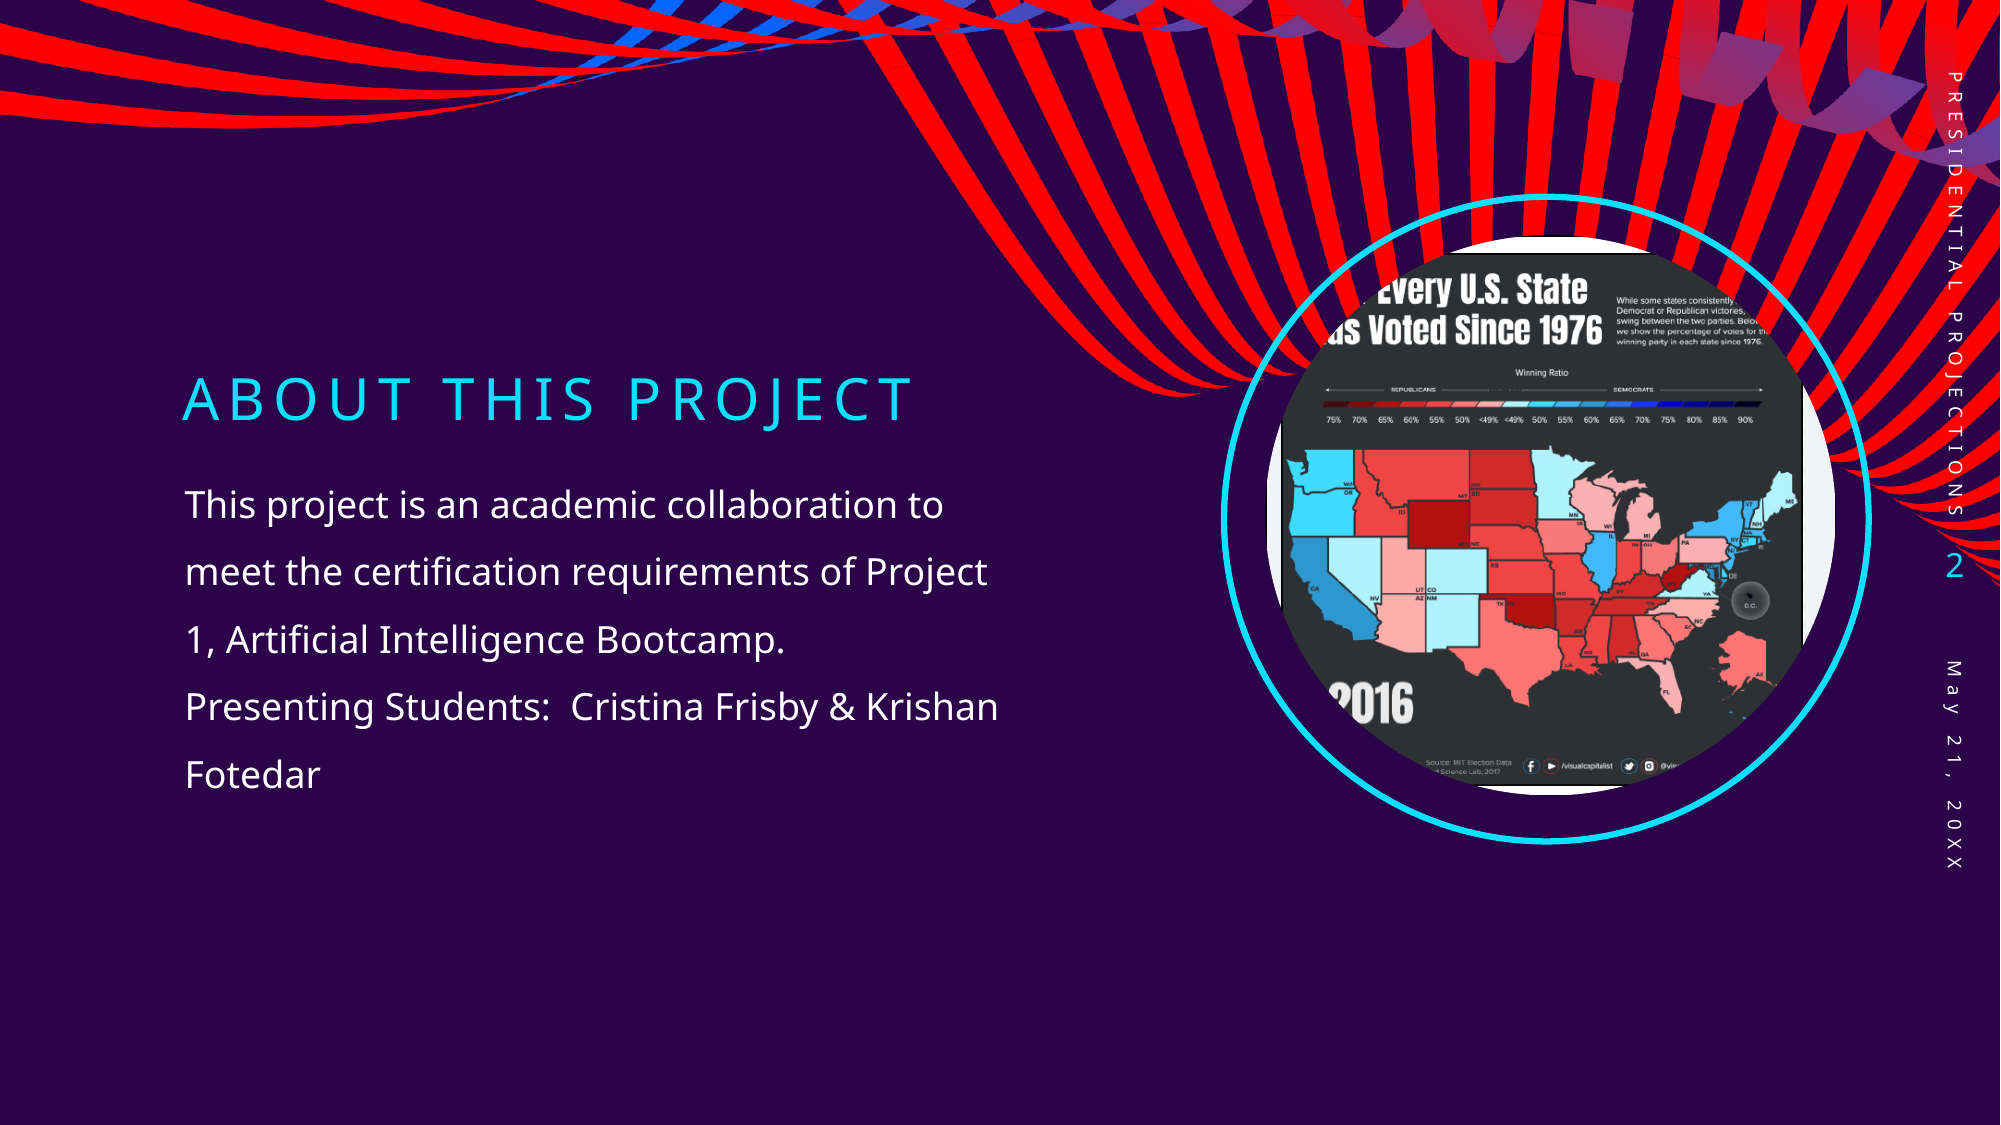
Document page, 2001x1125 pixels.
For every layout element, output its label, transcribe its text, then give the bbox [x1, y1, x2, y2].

title About THIS PROJECT [167, 362, 976, 451]
picture [0, 0, 2000, 1125]
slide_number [1925, 645, 1986, 1080]
slide_number 2 [1889, 519, 1980, 615]
footer Presidential Projections [1926, 33, 1987, 531]
list This project is an academic collaboration to meet the certification requirements of Project 1, Artificial Intelligence Bootcamp. Presenting Students: Cristina Frisby & Krishan Fotedar [169, 450, 1041, 922]
